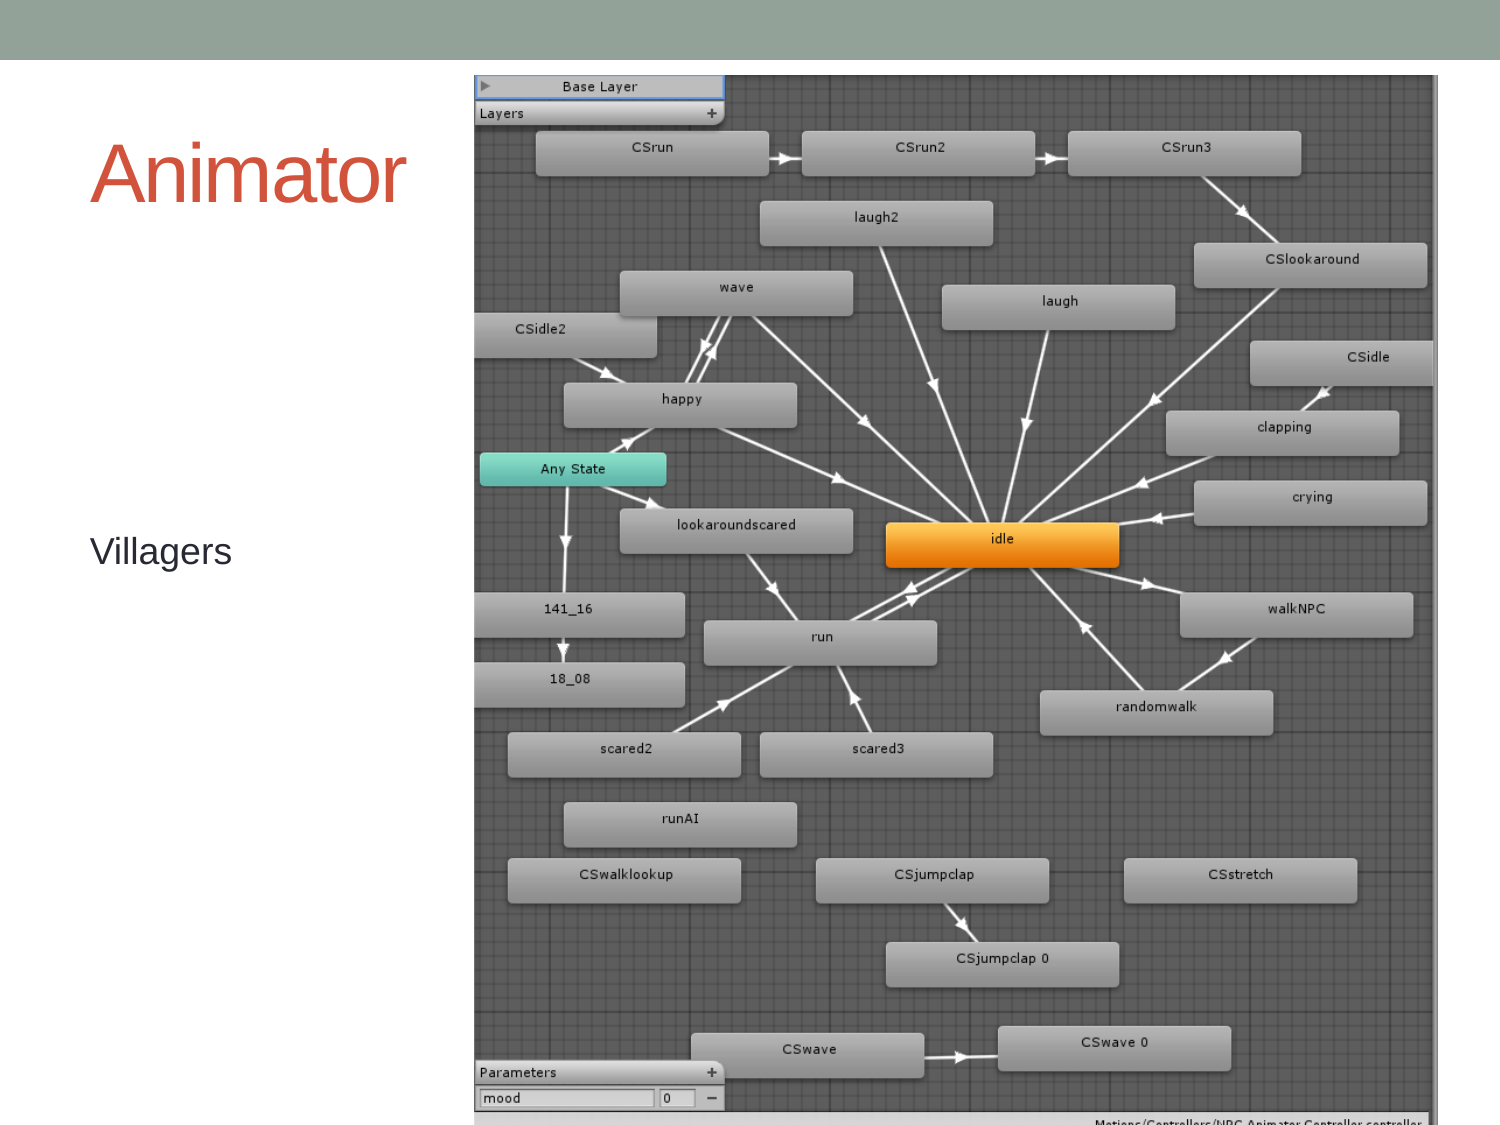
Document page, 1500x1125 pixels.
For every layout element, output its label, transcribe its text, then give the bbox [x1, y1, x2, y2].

text_box Villagers [75, 519, 418, 580]
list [474, 74, 1438, 1125]
title Animator [75, 87, 471, 250]
